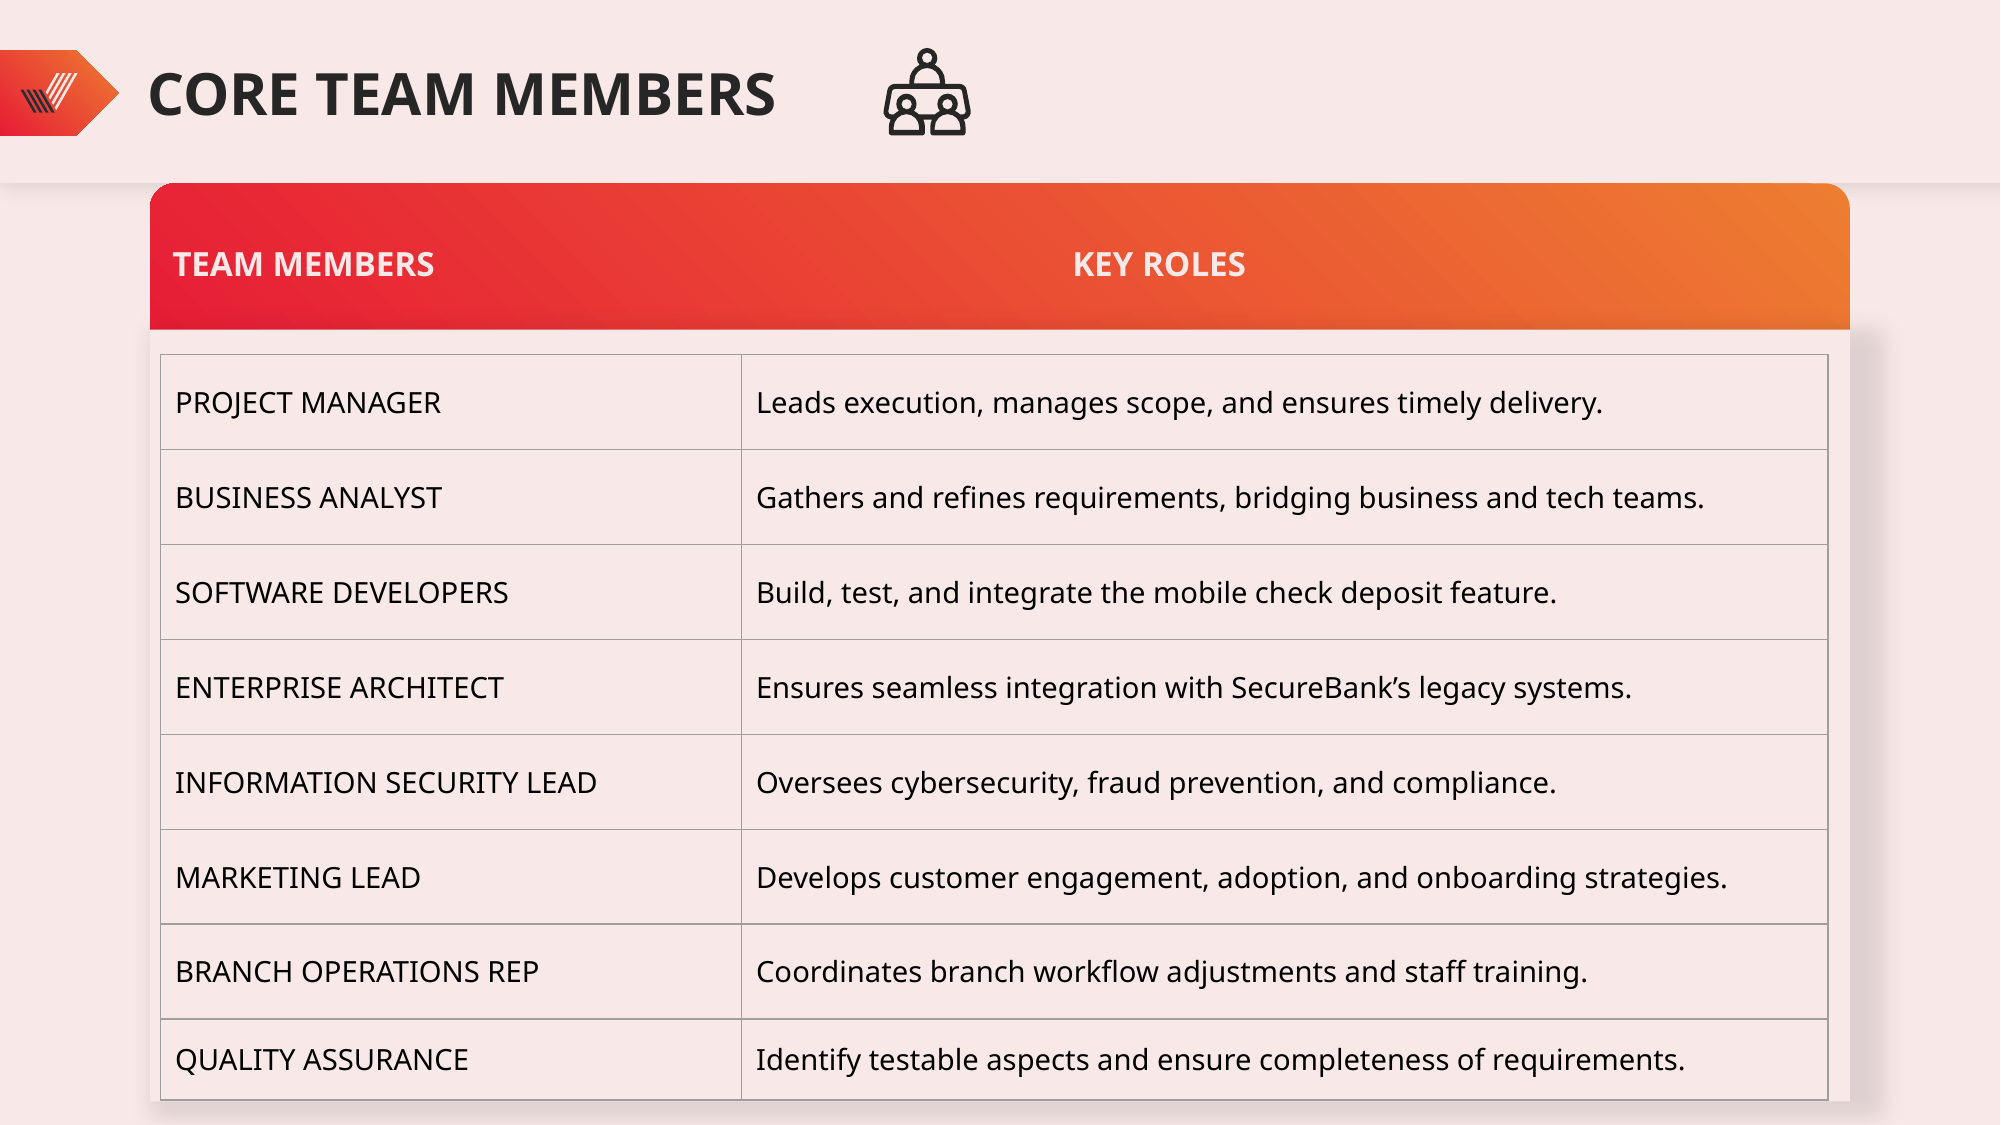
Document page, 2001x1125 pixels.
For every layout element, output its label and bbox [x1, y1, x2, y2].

text_box [0, 0, 2000, 184]
text_box [149, 183, 1851, 1102]
